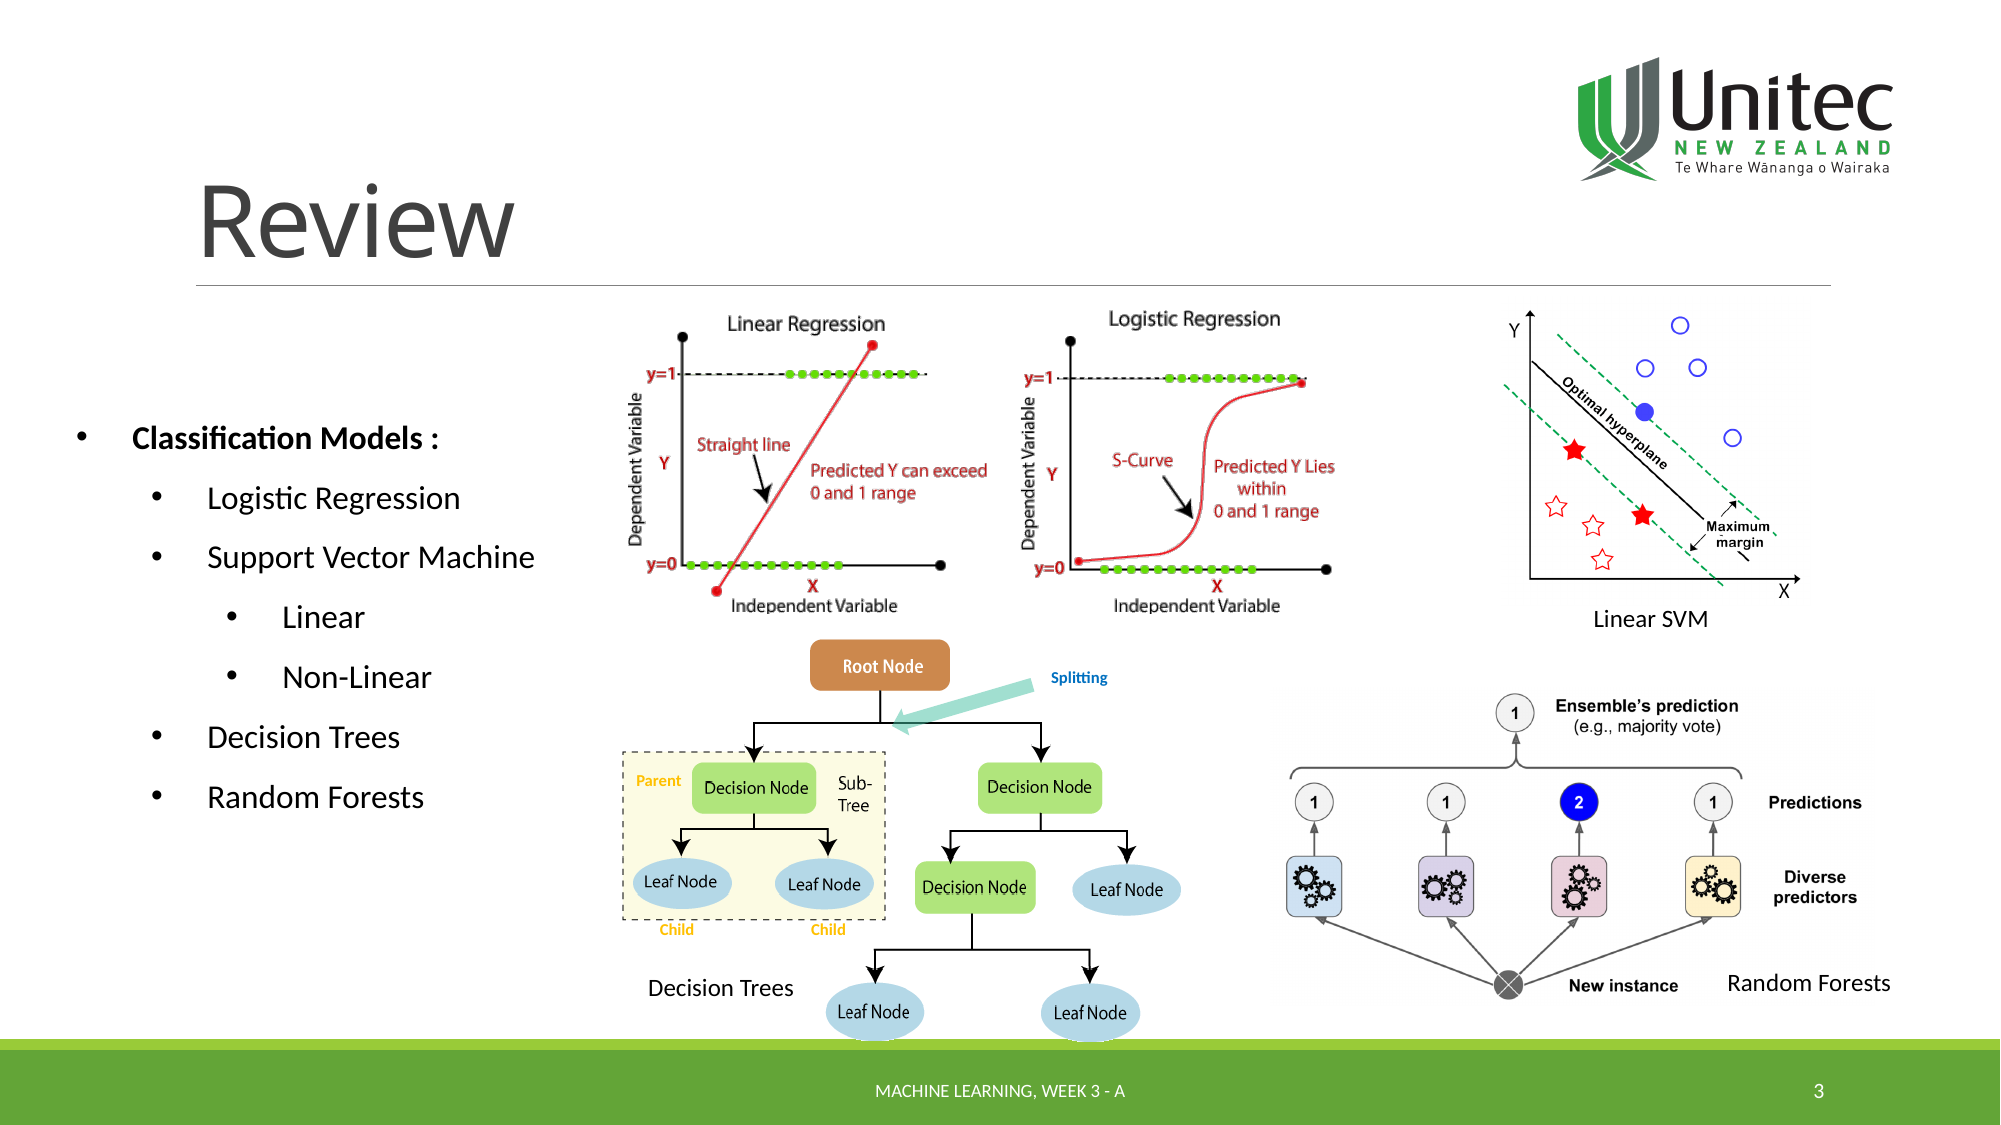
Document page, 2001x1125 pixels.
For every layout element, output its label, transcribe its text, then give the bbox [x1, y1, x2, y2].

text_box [1269, 687, 1917, 1007]
slide_number 3 [1624, 1059, 1840, 1120]
picture [628, 303, 1351, 615]
title Review [180, 47, 1830, 285]
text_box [611, 632, 1202, 1045]
footer Machine Learning, Week 3 - A [604, 1059, 1396, 1120]
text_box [1500, 295, 1812, 641]
picture [1578, 56, 1893, 181]
text_box Classification Models : Logistic Regression Support Vector Machine Linear Non-Linear Decision Trees Random Forests [61, 388, 632, 883]
